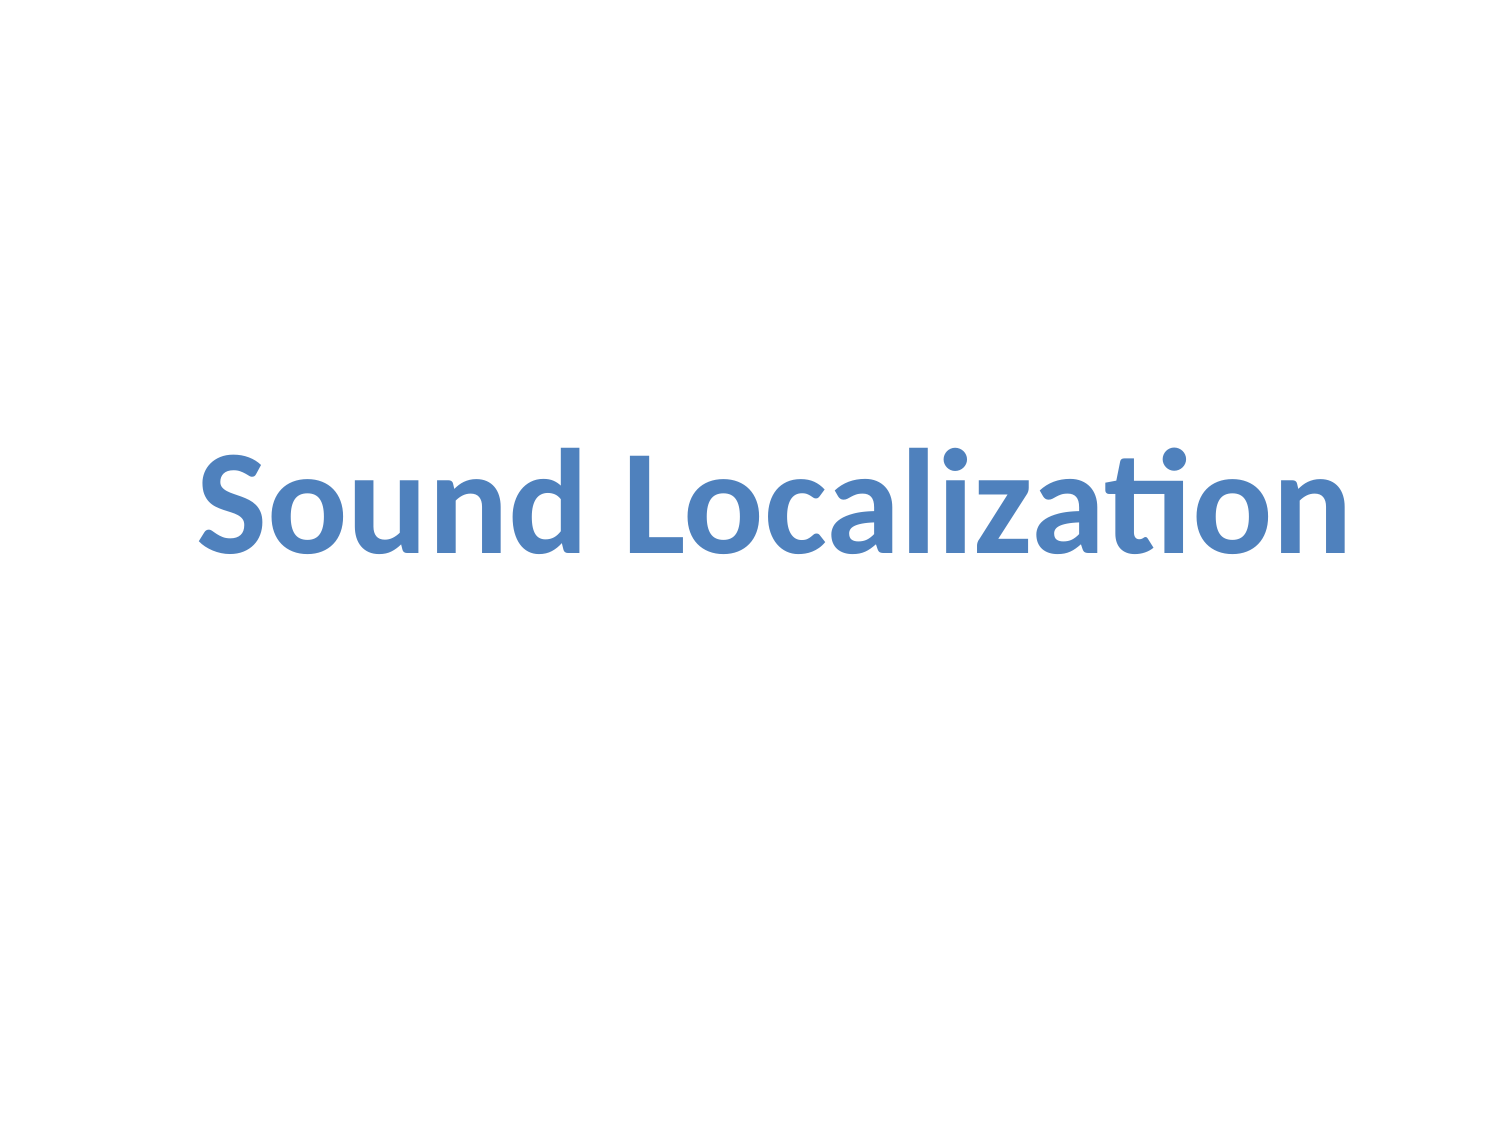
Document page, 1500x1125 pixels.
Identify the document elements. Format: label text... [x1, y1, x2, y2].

title Sound Localization [99, 425, 1450, 563]
